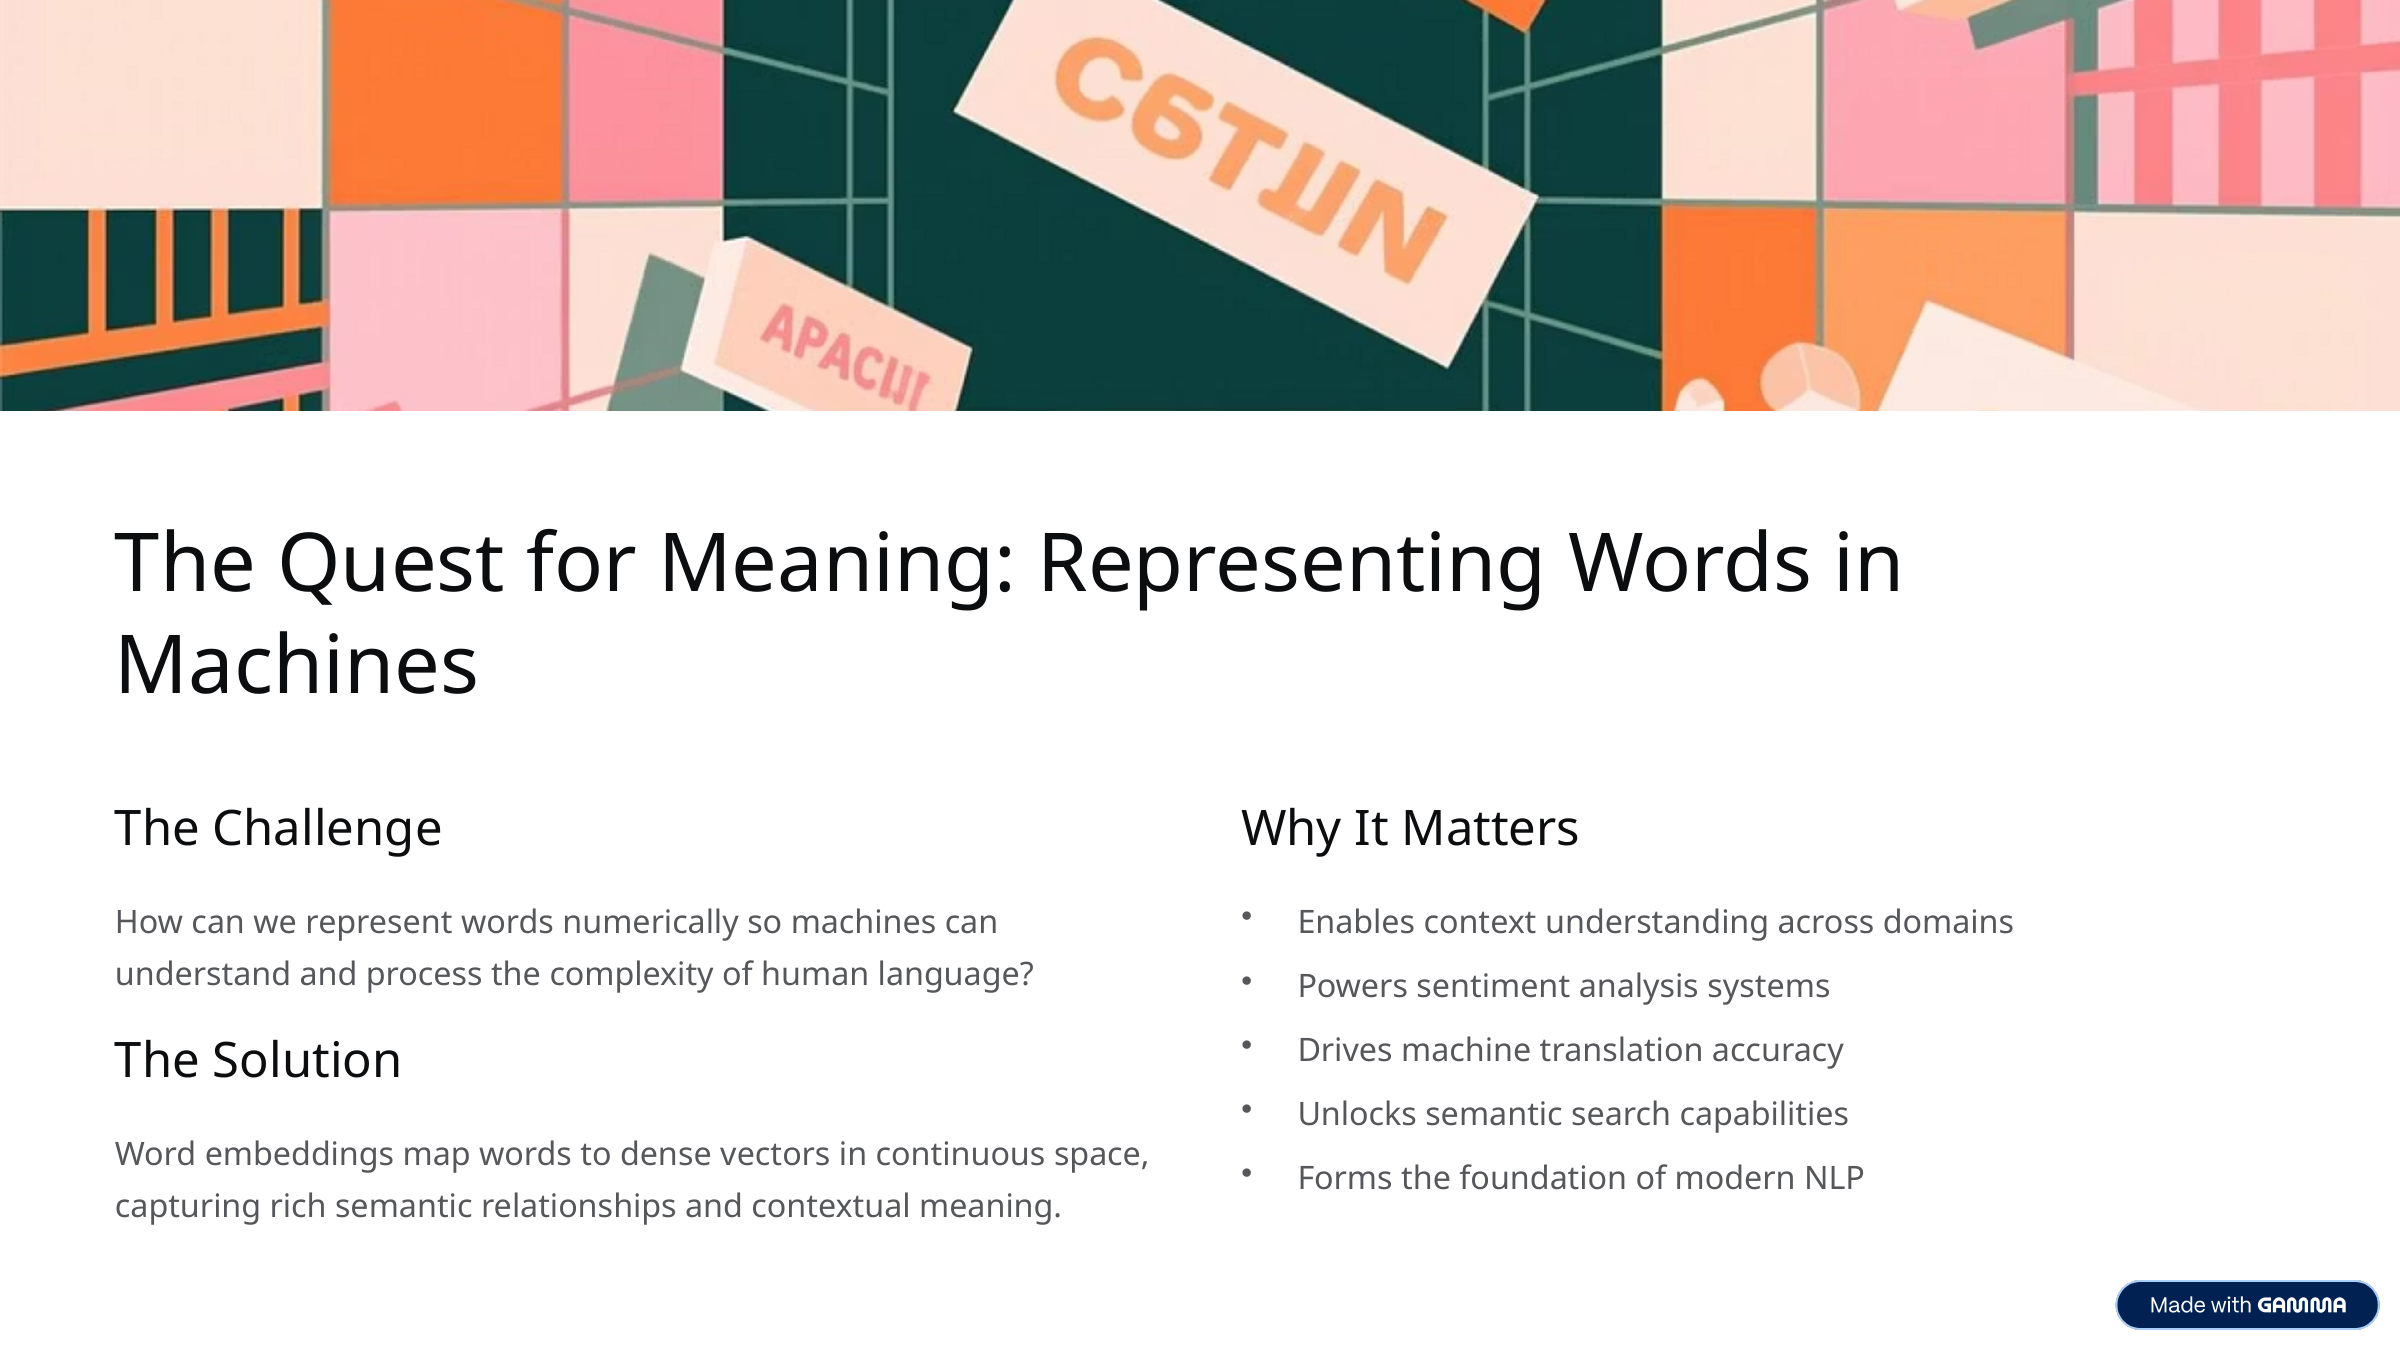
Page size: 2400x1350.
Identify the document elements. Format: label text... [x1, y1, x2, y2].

text_box Drives machine translation accuracy [1241, 1015, 2287, 1069]
text_box Unlocks semantic search capabilities [1241, 1079, 2287, 1133]
picture [0, 0, 2400, 411]
text_box Word embeddings map words to dense vectors in continuous space, capturing rich semantic relationships and contextual meaning. [114, 1120, 1160, 1226]
text_box The Solution [114, 1025, 608, 1088]
text_box The Quest for Meaning: Representing Words in Machines [114, 505, 2285, 712]
text_box Forms the foundation of modern NLP [1241, 1143, 2287, 1197]
text_box Powers sentiment analysis systems [1241, 951, 2287, 1005]
text_box The Challenge [114, 793, 608, 855]
text_box Enables context understanding across domains [1241, 887, 2287, 941]
text_box How can we represent words numerically so machines can understand and process the complexity of human language? [114, 887, 1160, 993]
text_box Why It Matters [1241, 793, 1735, 855]
picture [2106, 1271, 2389, 1339]
